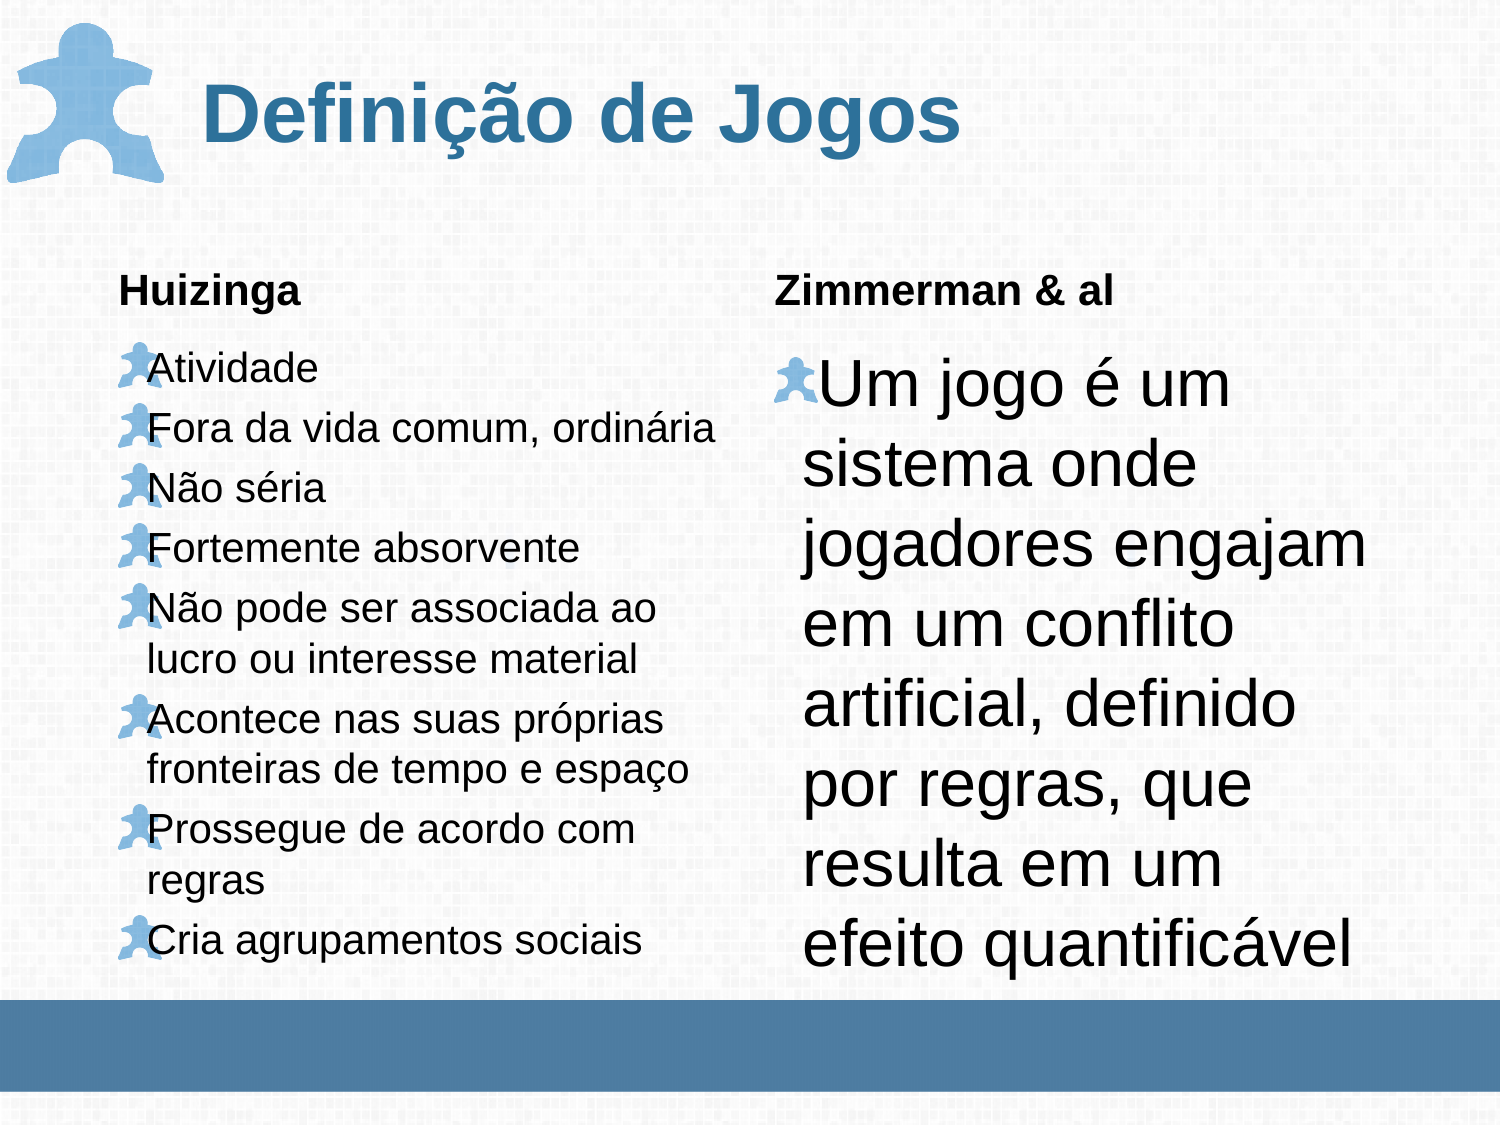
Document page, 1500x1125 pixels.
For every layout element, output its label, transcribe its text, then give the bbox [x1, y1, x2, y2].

list Huizinga [103, 229, 738, 322]
title Definição de Jogos [186, 36, 1480, 196]
list Atividade Fora da vida comum, ordinária Não séria Fortemente absorvente Não pode ser associada ao lucro ou interesse material Acontece nas suas próprias fronteiras de tempo e espaço Prossegue de acordo com regras Cria agrupamentos sociais [103, 332, 738, 1016]
list Um jogo é um sistema onde jogadores engajam em um conflito artificial, definido por regras, que resulta em um efeito quantificável [759, 332, 1398, 1016]
list Zimmerman & al [759, 229, 1398, 322]
picture [0, 0, 1500, 1125]
